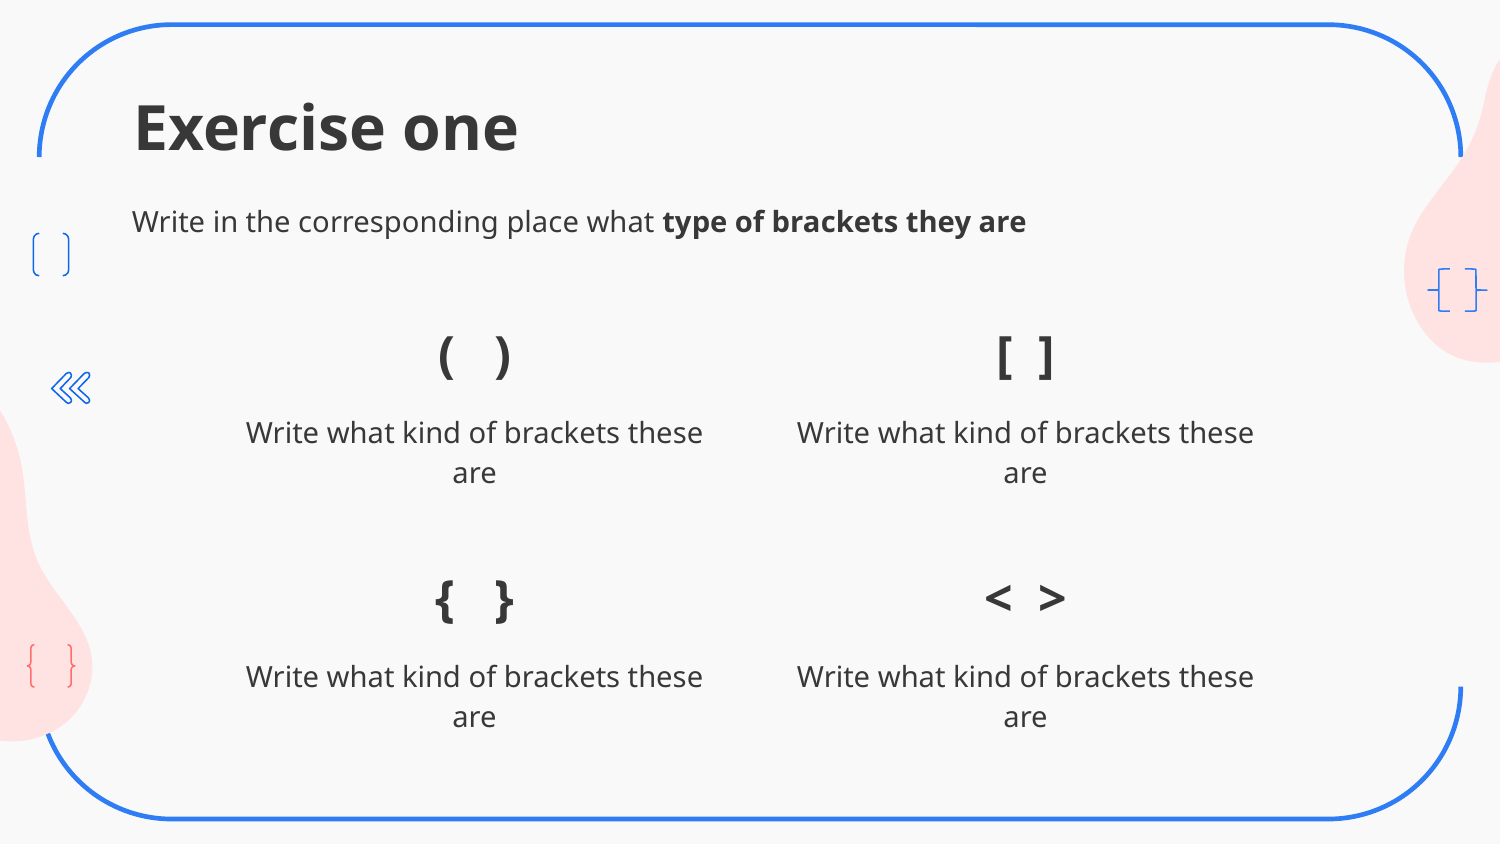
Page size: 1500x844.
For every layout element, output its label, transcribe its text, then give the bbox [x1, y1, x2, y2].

text_box { } [225, 533, 724, 637]
text_box Write what kind of brackets these are [765, 637, 1287, 711]
text_box ( ) [225, 289, 724, 394]
text_box < > [776, 533, 1275, 637]
text_box Write what kind of brackets these are [214, 637, 736, 711]
title Exercise one [118, 72, 1382, 167]
text_box Write what kind of brackets these are [765, 394, 1287, 468]
text_box Write in the corresponding place what type of brackets they are [116, 183, 1384, 239]
text_box Write what kind of brackets these are [214, 394, 736, 468]
text_box [ ] [776, 289, 1275, 394]
